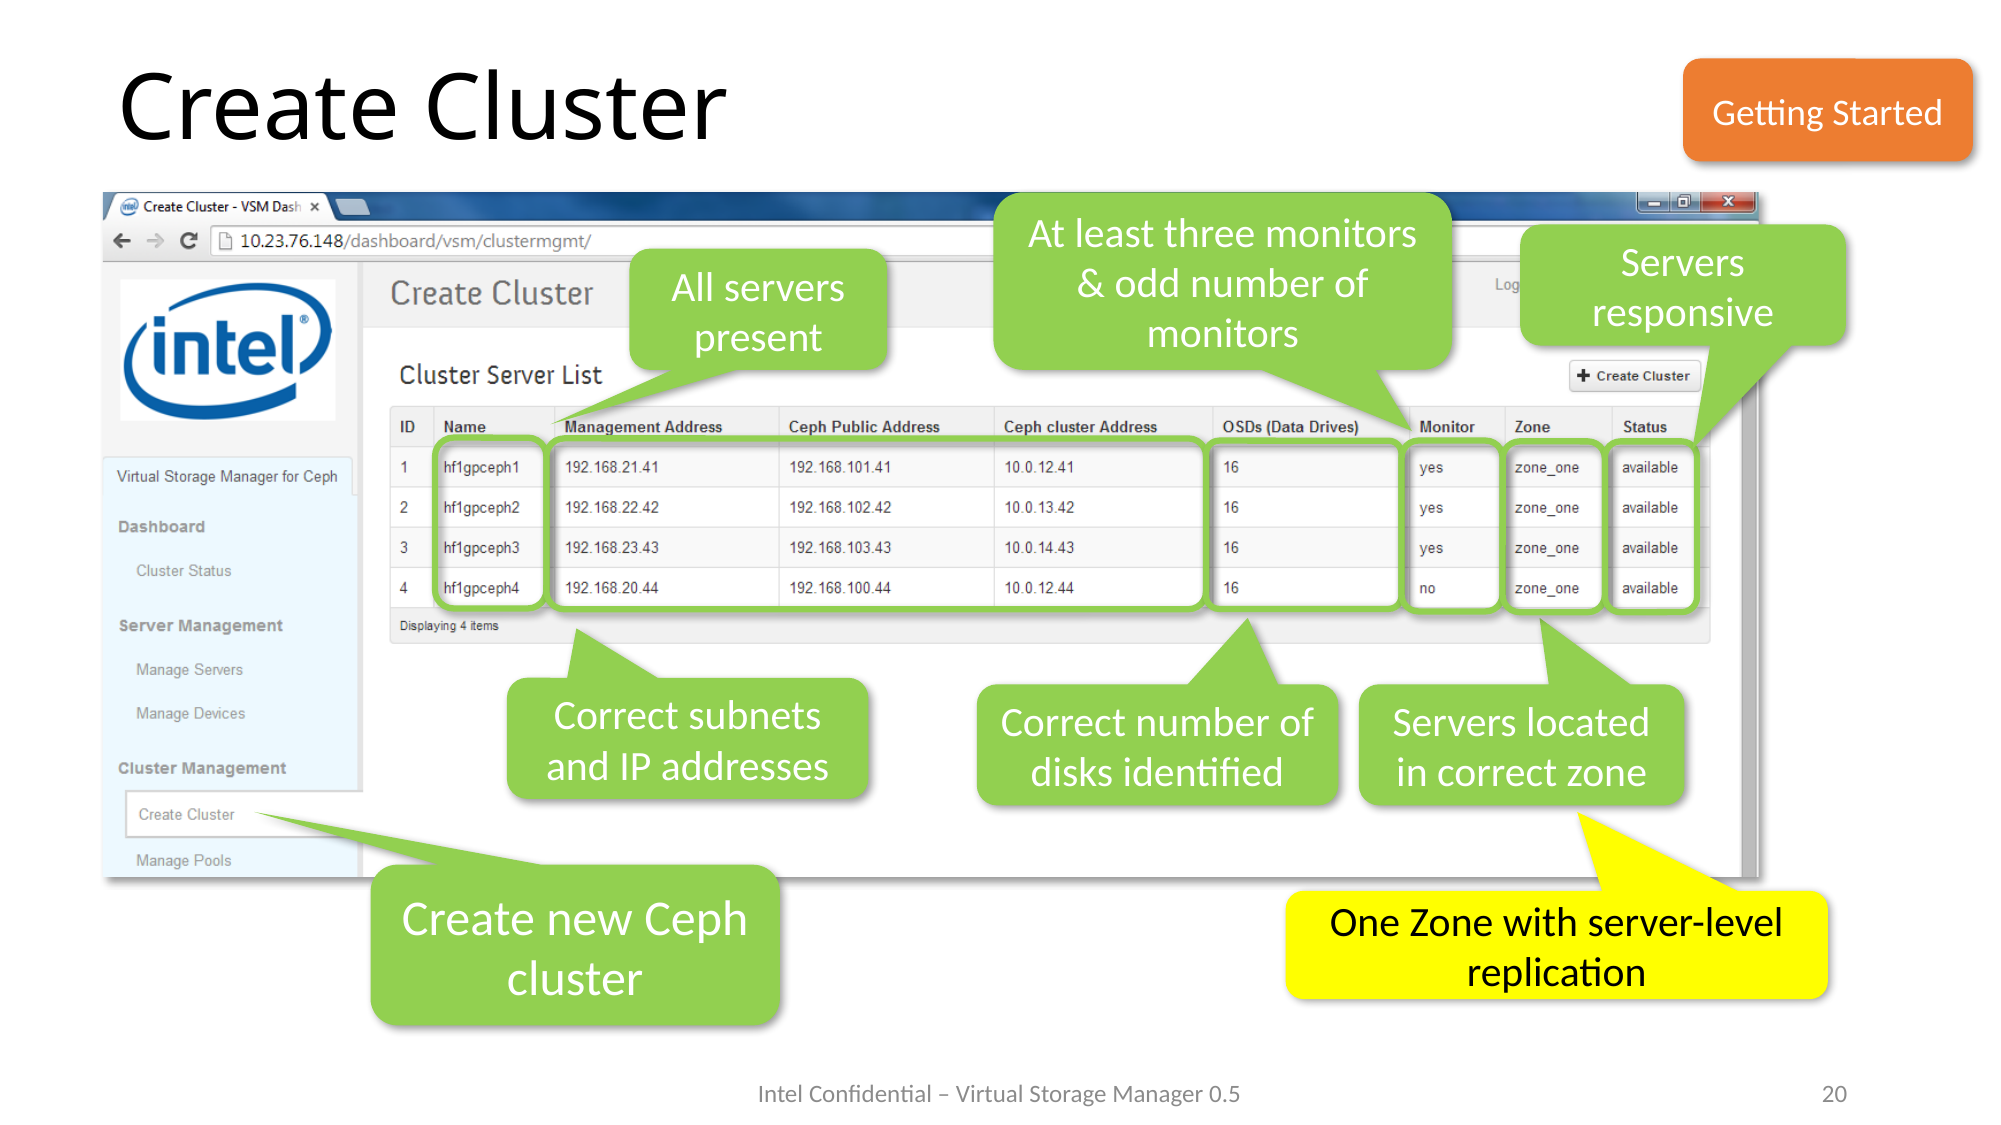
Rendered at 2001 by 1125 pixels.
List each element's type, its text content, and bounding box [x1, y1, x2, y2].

text_box Servers responsive [1759, 223, 1847, 382]
picture [102, 192, 1759, 877]
title Create Cluster [102, 1, 1828, 219]
text_box Create new Ceph cluster [369, 877, 781, 1027]
slide_number 20 [1412, 1062, 1863, 1123]
footer Intel Confidential – Virtual Storage Manager 0.5 [662, 1062, 1338, 1123]
text_box One Zone with server-level replication [1284, 877, 1829, 1001]
text_box Getting Started [1681, 57, 1974, 163]
